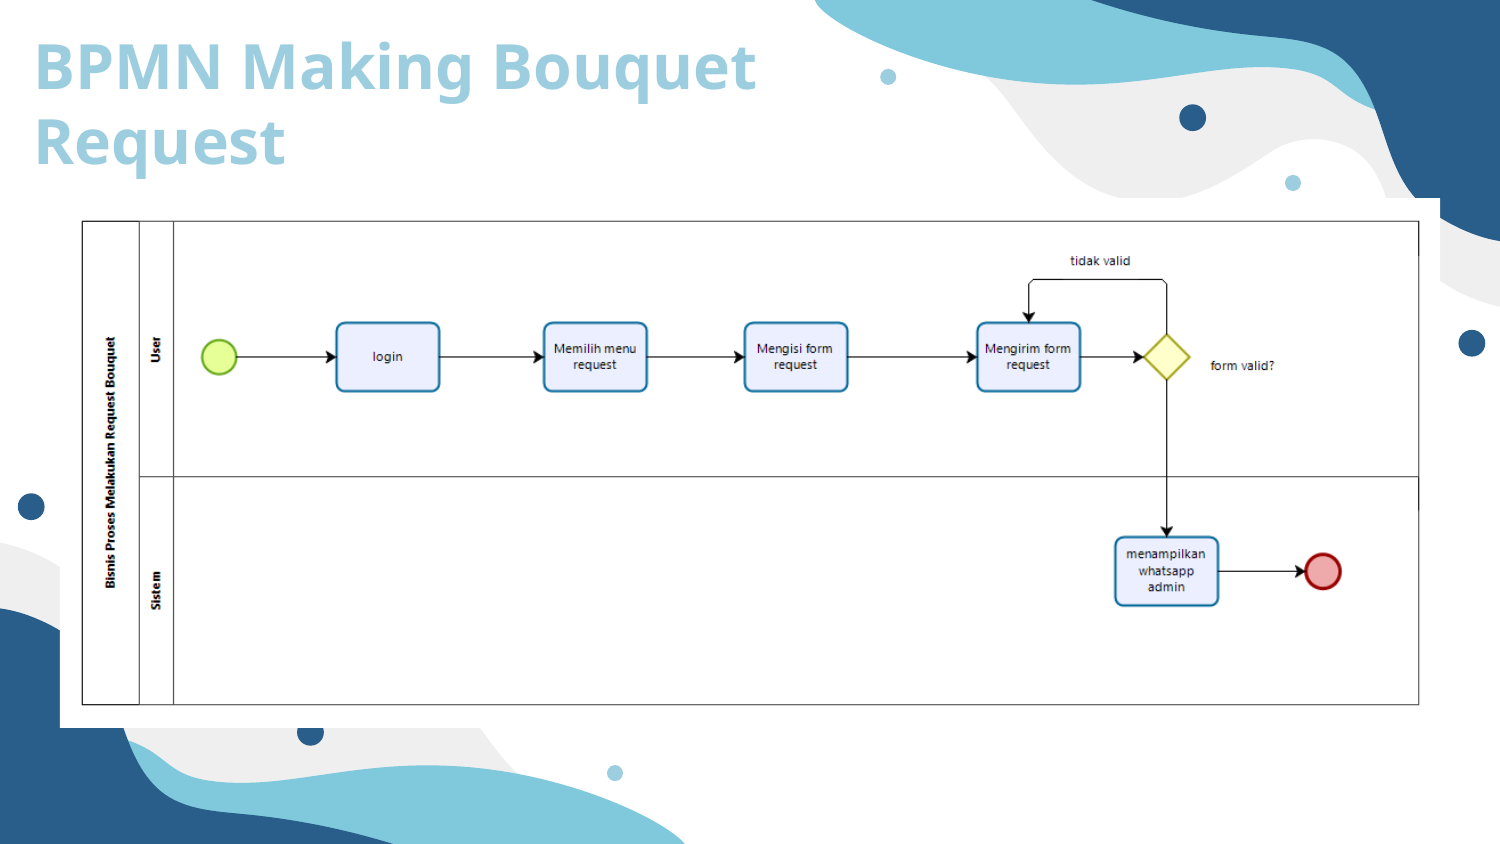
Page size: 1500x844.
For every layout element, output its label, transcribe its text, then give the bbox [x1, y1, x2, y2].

picture [59, 197, 1441, 728]
title BPMN Making Bouquet Request [18, 42, 937, 162]
